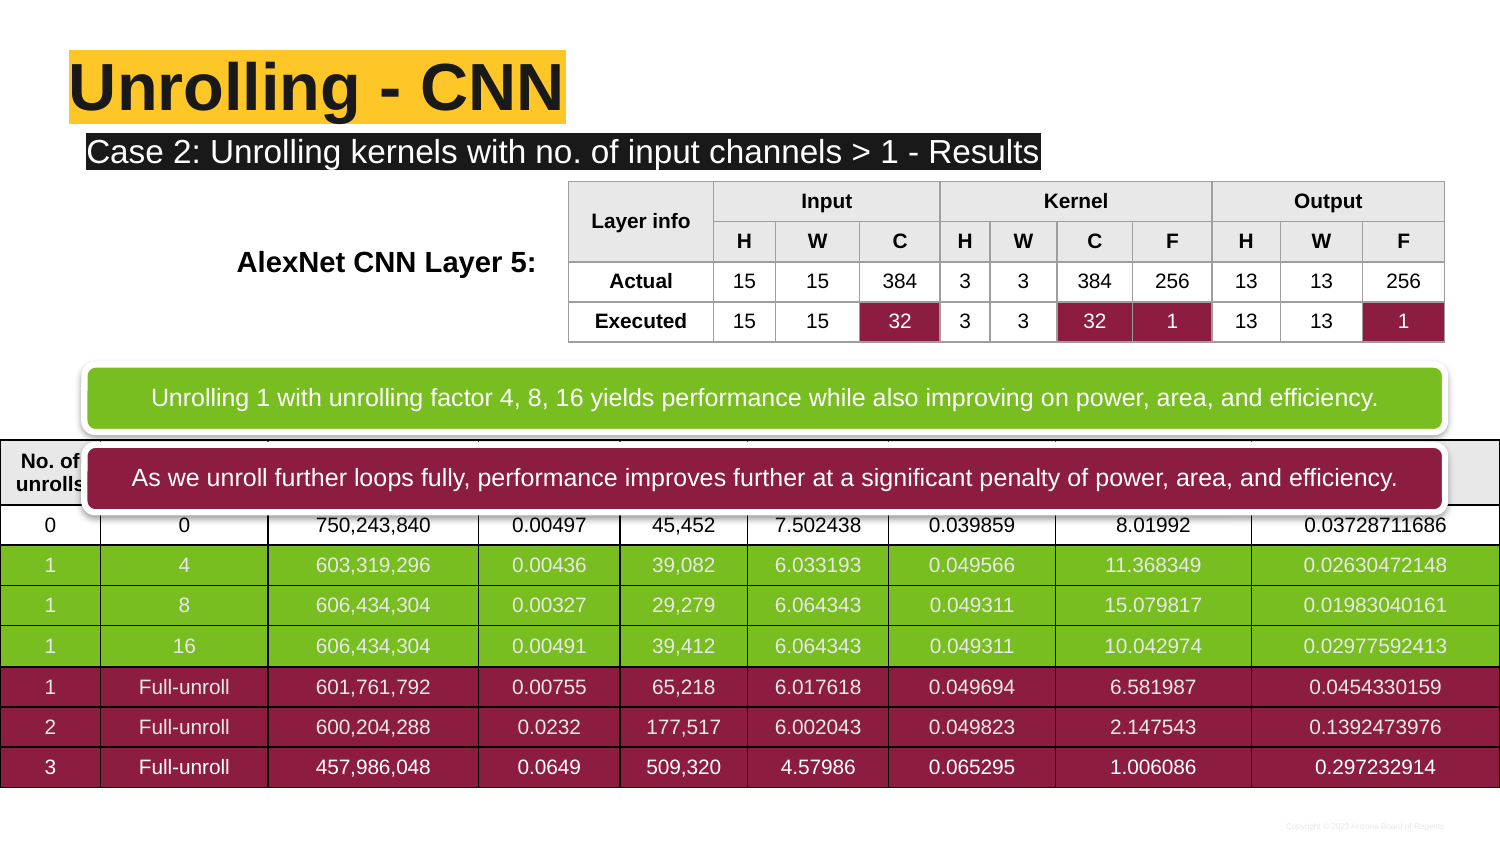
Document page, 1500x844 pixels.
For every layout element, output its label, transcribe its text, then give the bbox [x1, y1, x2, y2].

table_cell 0.0454330159 [1252, 668, 1499, 706]
table_cell 600,204,288 [269, 708, 478, 746]
table_cell 8 [101, 586, 267, 625]
table_cell 3 [1, 748, 100, 787]
table_cell 39,082 [621, 546, 747, 585]
table_cell H [1213, 222, 1280, 261]
table_cell 6.064343 [748, 626, 888, 666]
table_cell 256 [1133, 263, 1211, 301]
table_cell 1 [1133, 303, 1211, 341]
table_cell 750,243,840 [269, 525, 478, 544]
table_header Kernel [941, 182, 1211, 221]
table_cell 1 [1, 546, 100, 585]
table_cell 0.00491 [479, 626, 619, 666]
table_cell H [714, 222, 775, 261]
table_cell 6.017618 [748, 668, 888, 706]
table_cell 606,434,304 [269, 586, 478, 625]
table_cell 10.042974 [1056, 626, 1251, 666]
table_cell 0.00755 [479, 668, 619, 706]
table_cell 6.064343 [748, 586, 888, 625]
table_cell W [776, 222, 859, 261]
table_cell Executed [569, 303, 713, 341]
table_cell 8.01992 [1056, 525, 1251, 544]
table_cell 65,218 [621, 668, 747, 706]
table_cell 7.502438 [748, 525, 888, 544]
table_cell F [1363, 222, 1444, 261]
table_cell 0.00436 [479, 546, 619, 585]
table_cell 384 [860, 263, 939, 301]
table_cell 0 [1, 506, 100, 544]
table_cell 15 [714, 303, 775, 341]
table_cell 3 [941, 303, 989, 341]
table_cell 1 [1363, 303, 1444, 341]
table_cell 1 [1, 626, 100, 666]
table_cell 0.0649 [479, 748, 619, 787]
table_cell 0.049823 [889, 708, 1055, 746]
table_cell C [1058, 222, 1132, 261]
table_cell 384 [1058, 263, 1132, 301]
table_cell 32 [1058, 303, 1132, 341]
table_header Output [1213, 182, 1444, 221]
table_header Input [714, 182, 939, 221]
table_header No. of unrolls [1, 441, 79, 504]
table_cell 0 [101, 525, 267, 544]
table_cell 15.079817 [1056, 586, 1251, 625]
table_cell 6.033193 [748, 546, 888, 585]
table_cell 15 [714, 263, 775, 301]
table_cell 16 [101, 626, 267, 666]
table_cell 3 [941, 263, 989, 301]
table_cell 6.581987 [1056, 668, 1251, 706]
title Unrolling - CNN [68, 52, 1449, 125]
table_cell 29,279 [621, 586, 747, 625]
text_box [84, 364, 1446, 516]
table_cell W [1281, 222, 1362, 261]
table_cell 2.147543 [1056, 708, 1251, 746]
table_cell 0.02977592413 [1252, 626, 1499, 666]
table_cell 457,986,048 [269, 748, 478, 787]
table_cell W [991, 222, 1056, 261]
table_cell 0.039859 [889, 525, 1055, 544]
table_cell 13 [1281, 303, 1362, 341]
table_cell 6.002043 [748, 708, 888, 746]
table_cell 11.368349 [1056, 546, 1251, 585]
table_cell 0.297232914 [1252, 748, 1499, 787]
table_cell 0.049566 [889, 546, 1055, 585]
table_cell 32 [860, 303, 939, 341]
table_cell 3 [991, 303, 1056, 341]
table_cell 15 [776, 303, 859, 341]
table_cell Full-unroll [101, 668, 267, 706]
table_cell 3 [991, 263, 1056, 301]
table_cell 177,517 [621, 708, 747, 746]
table_cell 0.00327 [479, 586, 619, 625]
table_cell 4 [101, 546, 267, 585]
table_cell 0.1392473976 [1252, 708, 1499, 746]
table_cell 601,761,792 [269, 668, 478, 706]
table_cell 1 [1, 586, 100, 625]
table_cell 13 [1213, 303, 1280, 341]
table_cell 2 [1, 708, 100, 746]
table_cell F [1133, 222, 1211, 261]
table_cell Full-unroll [101, 748, 267, 787]
table_cell 0.0232 [479, 708, 619, 746]
table_cell Full-unroll [101, 708, 267, 746]
table_cell Actual [569, 263, 713, 301]
table_cell 45,452 [621, 525, 747, 544]
table_cell 603,319,296 [269, 546, 478, 585]
table_header Energy [1450, 441, 1499, 504]
table_cell C [860, 222, 939, 261]
table_cell 0.049311 [889, 586, 1055, 625]
table_cell H [941, 222, 989, 261]
table_cell 0.065295 [889, 748, 1055, 787]
table_cell 0.03728711686 [1252, 506, 1499, 544]
table_cell 39,412 [621, 626, 747, 666]
table_cell 13 [1213, 263, 1280, 301]
table_header Layer info [569, 182, 713, 261]
text_box AlexNet CNN Layer 5: [221, 235, 552, 286]
table_cell 256 [1363, 263, 1444, 301]
table_cell 1.006086 [1056, 748, 1251, 787]
table_cell 0.01983040161 [1252, 586, 1499, 625]
table_cell 15 [776, 263, 859, 301]
table_cell 0.049694 [889, 668, 1055, 706]
table_cell 0.02630472148 [1252, 546, 1499, 585]
table_cell 1 [1, 668, 100, 706]
table_cell 606,434,304 [269, 626, 478, 666]
table_cell 13 [1281, 263, 1362, 301]
table_cell 4.57986 [748, 748, 888, 787]
table_cell 0.049311 [889, 626, 1055, 666]
subtitle Case 2: Unrolling kernels with no. of input channels > 1 - Results [69, 124, 1446, 171]
table_cell 509,320 [621, 748, 747, 787]
table_cell 0.00497 [479, 525, 619, 544]
